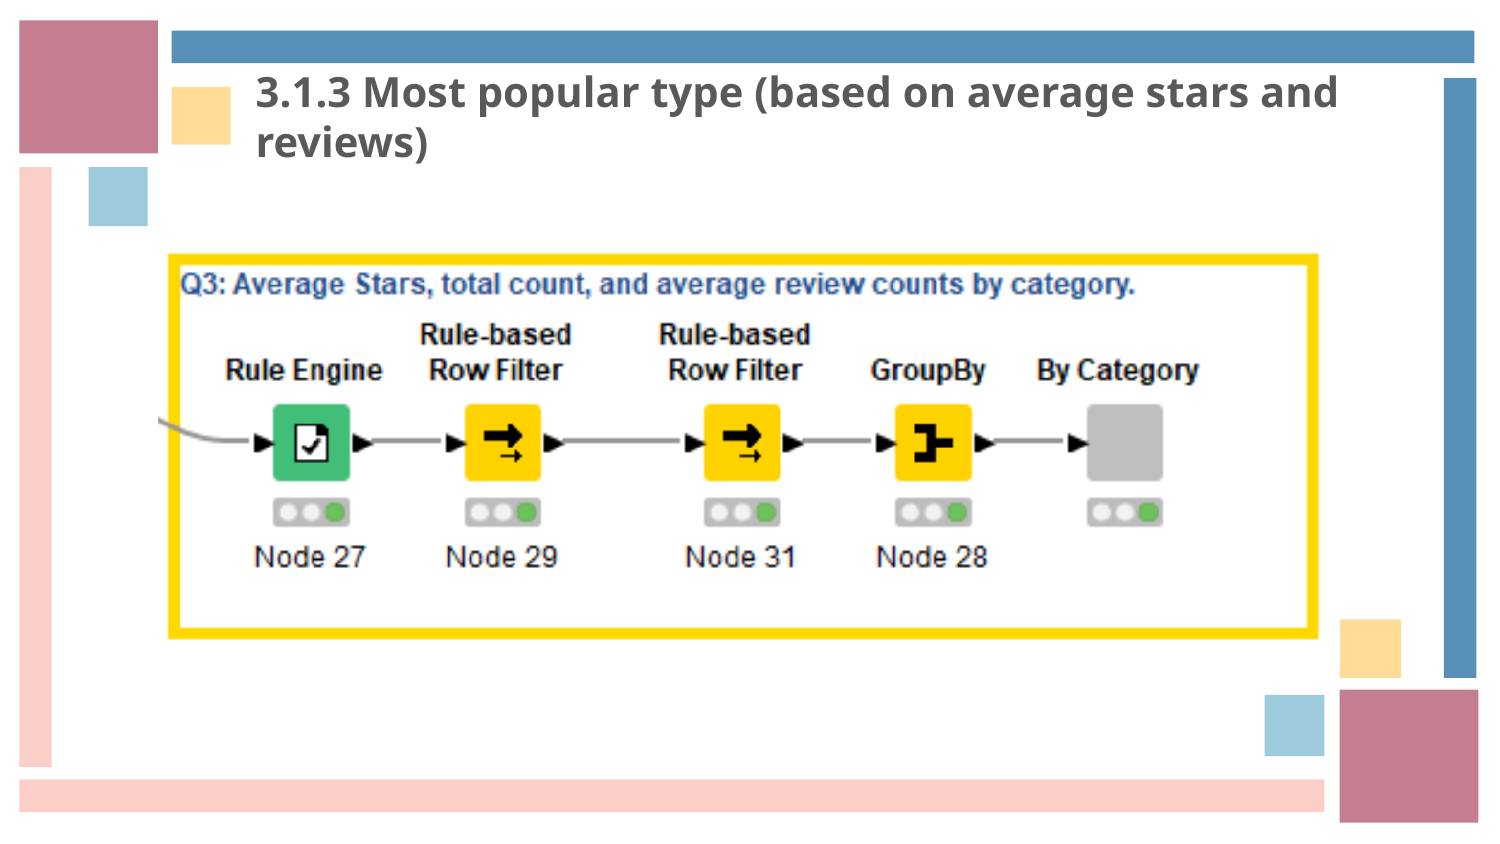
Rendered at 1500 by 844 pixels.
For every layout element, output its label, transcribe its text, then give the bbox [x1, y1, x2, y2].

picture [158, 239, 1337, 656]
text_box [1339, 689, 1479, 823]
text_box [19, 20, 158, 154]
text_box [171, 30, 1475, 64]
text_box [19, 779, 1325, 812]
text_box [1264, 694, 1325, 757]
text_box [88, 167, 148, 227]
title 3.1.3 Most popular type (based on average stars and reviews) [244, 78, 1428, 154]
text_box [1443, 78, 1477, 678]
text_box [171, 86, 231, 145]
text_box [1339, 619, 1402, 678]
text_box [19, 167, 52, 767]
